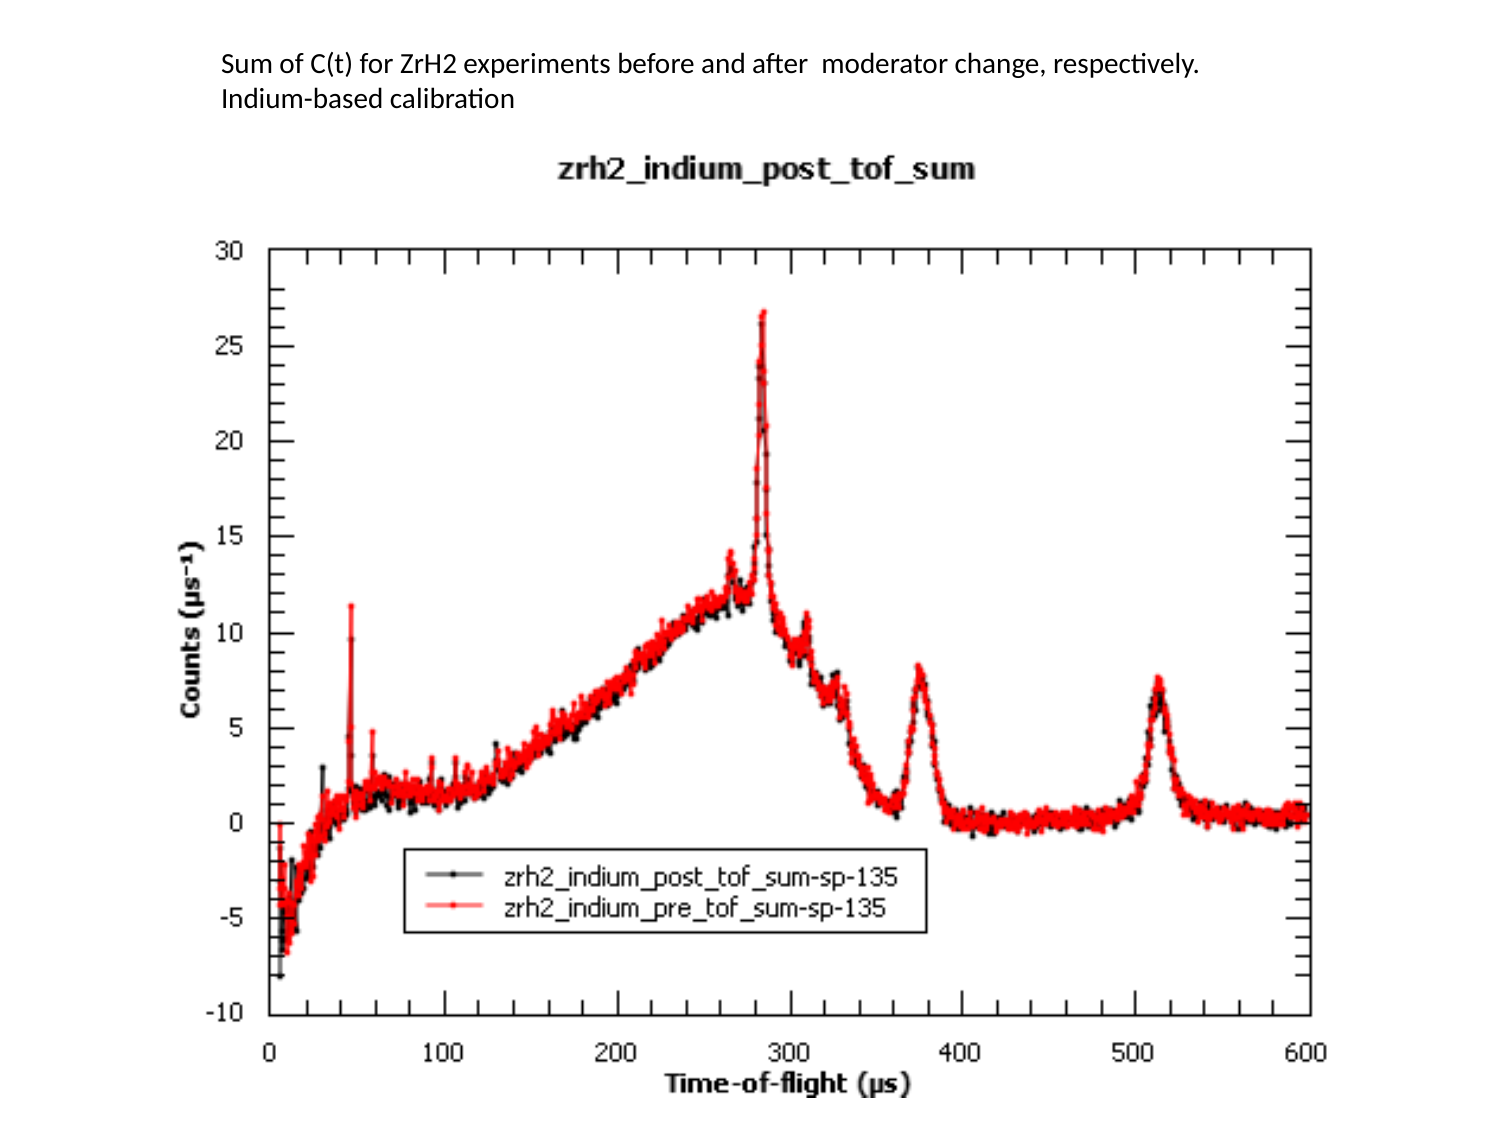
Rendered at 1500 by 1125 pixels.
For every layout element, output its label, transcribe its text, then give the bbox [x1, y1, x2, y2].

picture [174, 149, 1361, 1099]
text_box Sum of C(t) for ZrH2 experiments before and after moderator change, respectively. Indium-based calibration [206, 37, 1217, 123]
